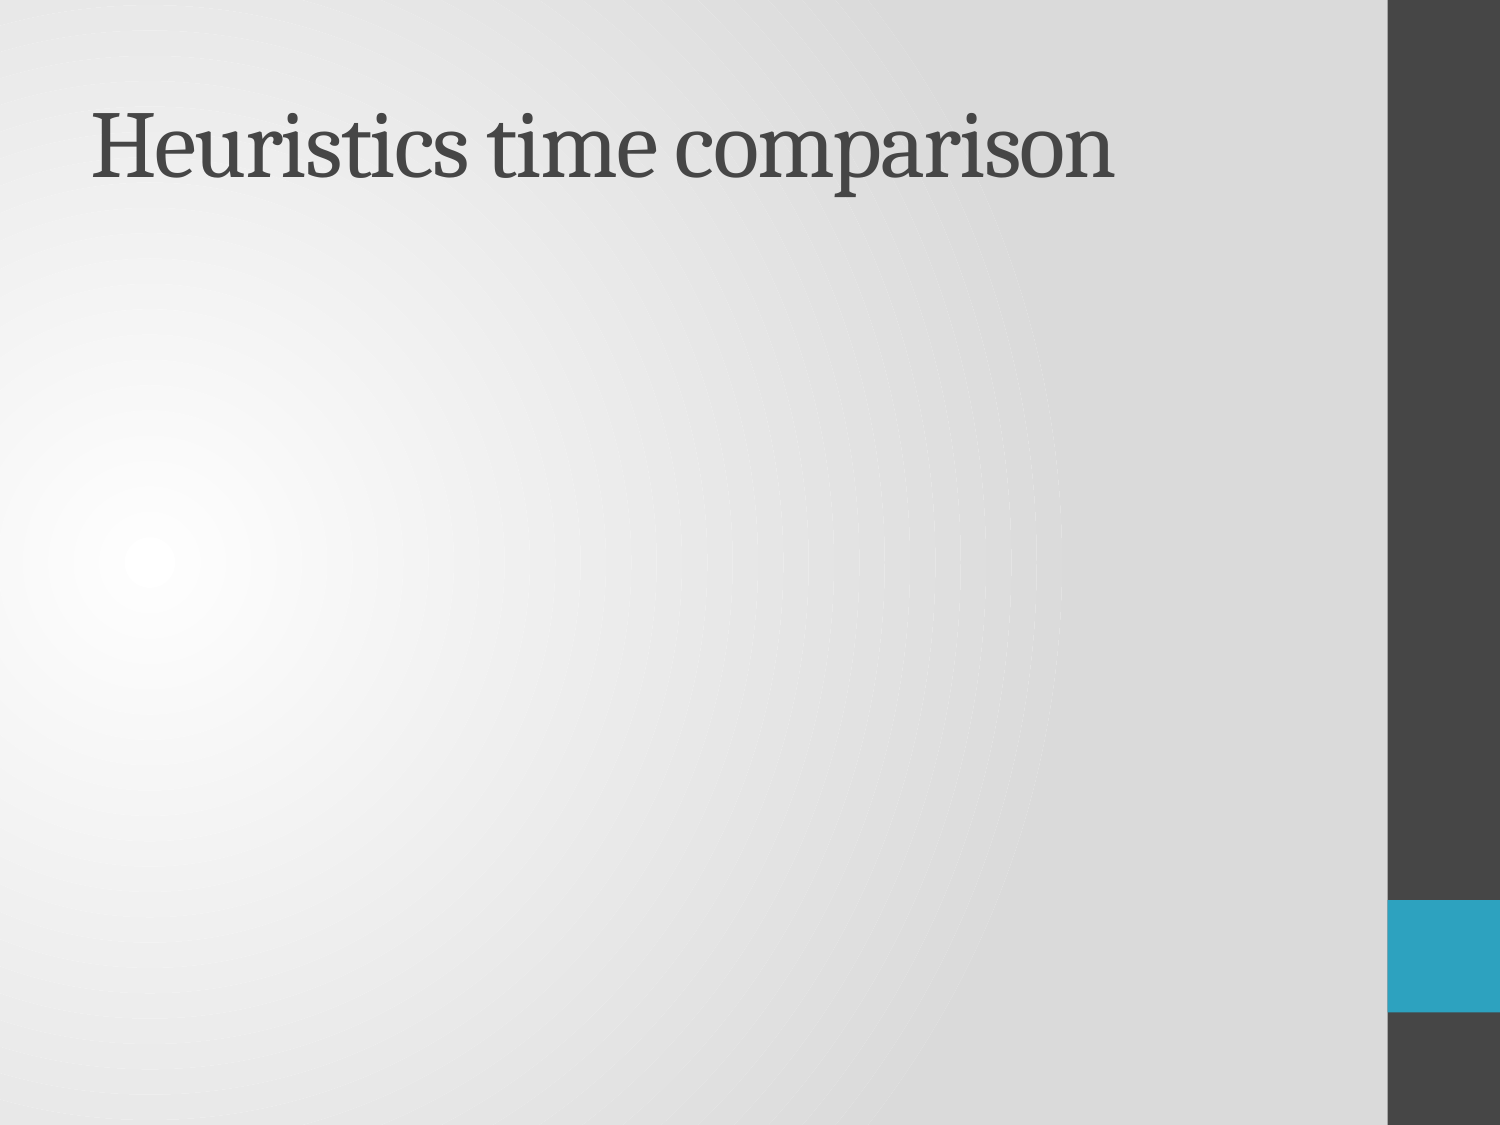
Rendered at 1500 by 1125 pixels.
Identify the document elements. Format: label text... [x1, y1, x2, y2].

title Heuristics time comparison [75, 45, 1325, 233]
